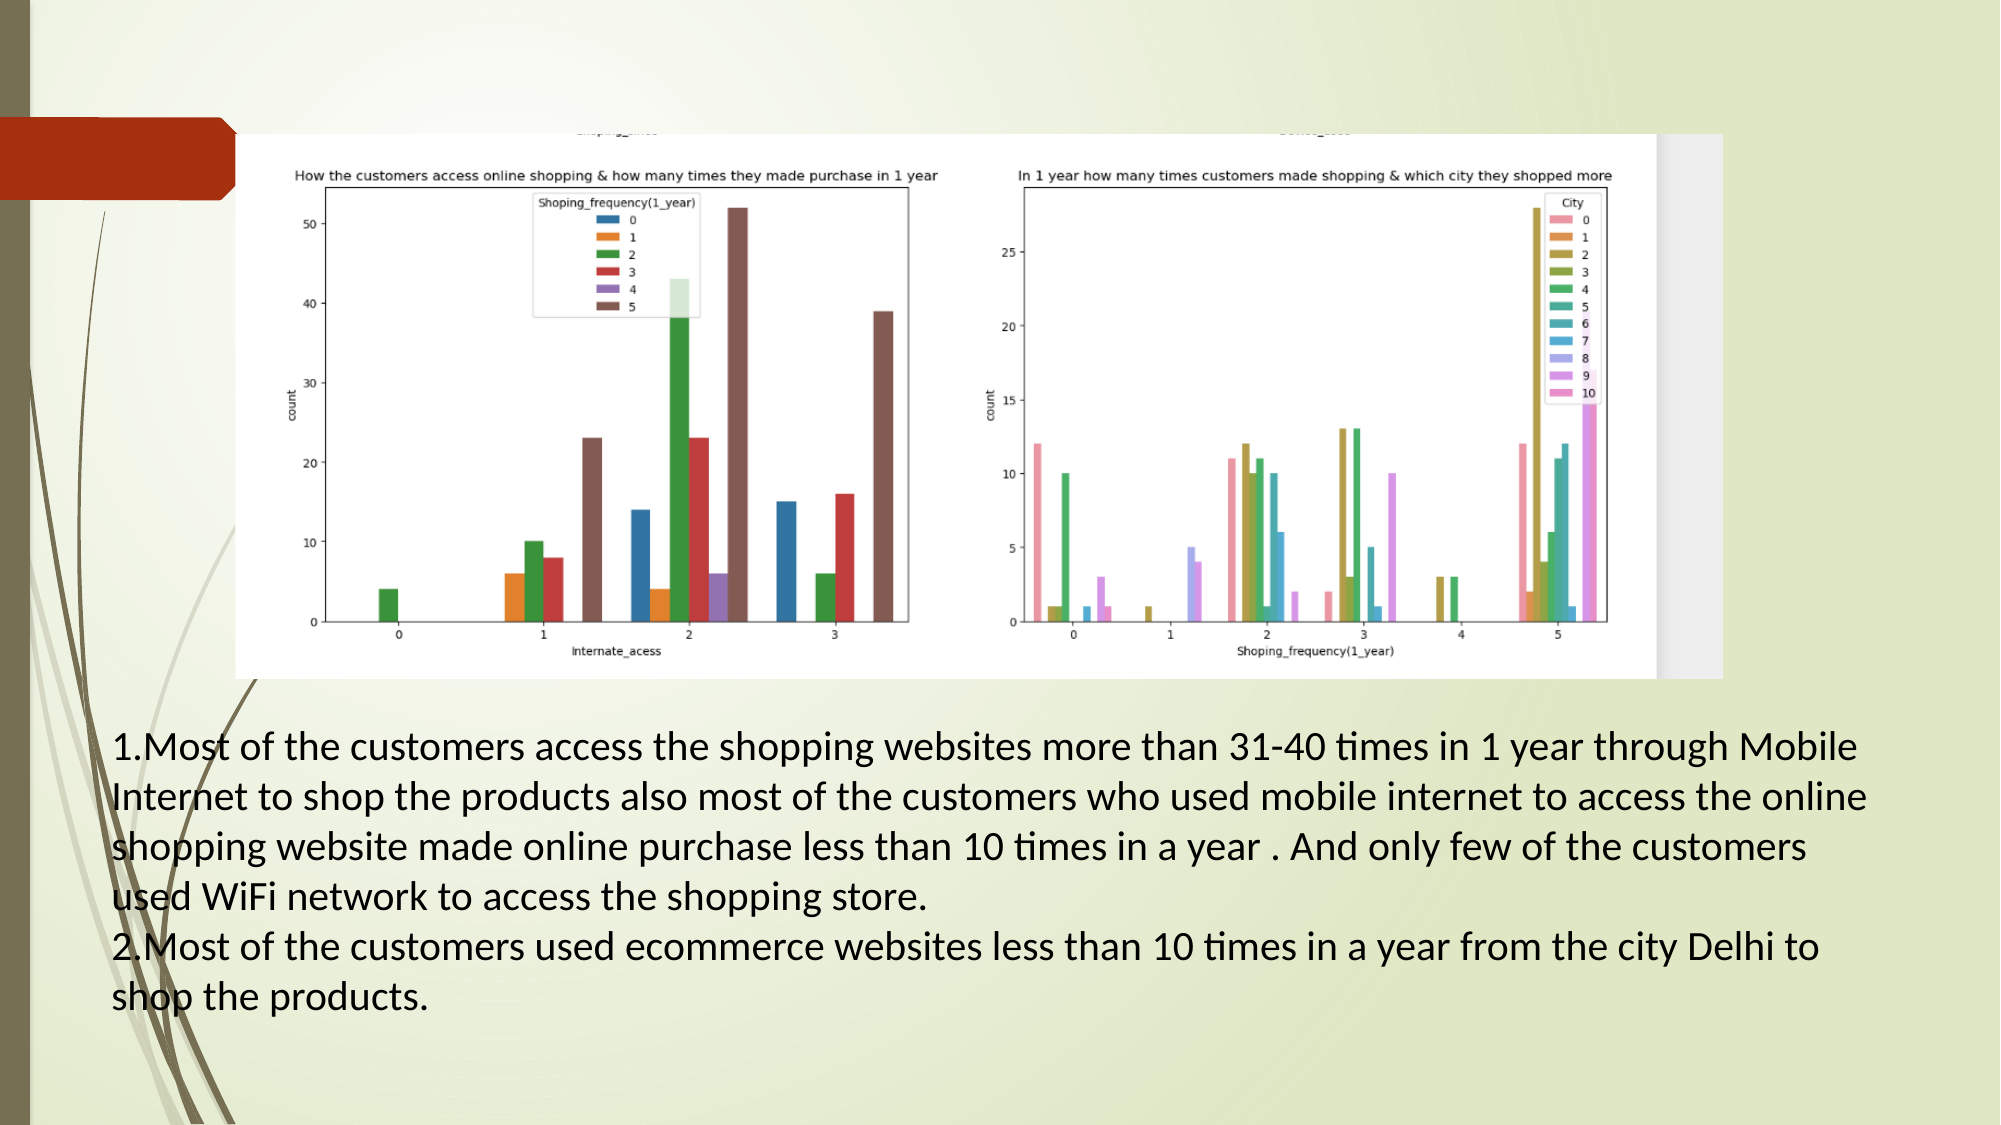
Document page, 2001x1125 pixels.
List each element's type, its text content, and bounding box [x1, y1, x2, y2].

text_box Most of the customers access the shopping websites more than 31-40 times in 1 year through Mobile Internet to shop the products also most of the customers who used mobile internet to access the online shopping website made online purchase less than 10 times in a year . And only few of the customers used WiFi network to access the shopping store. Most of the customers used ecommerce websites less than 10 times in a year from the city Delhi to shop the products. [96, 711, 1904, 1027]
picture [235, 133, 1724, 679]
